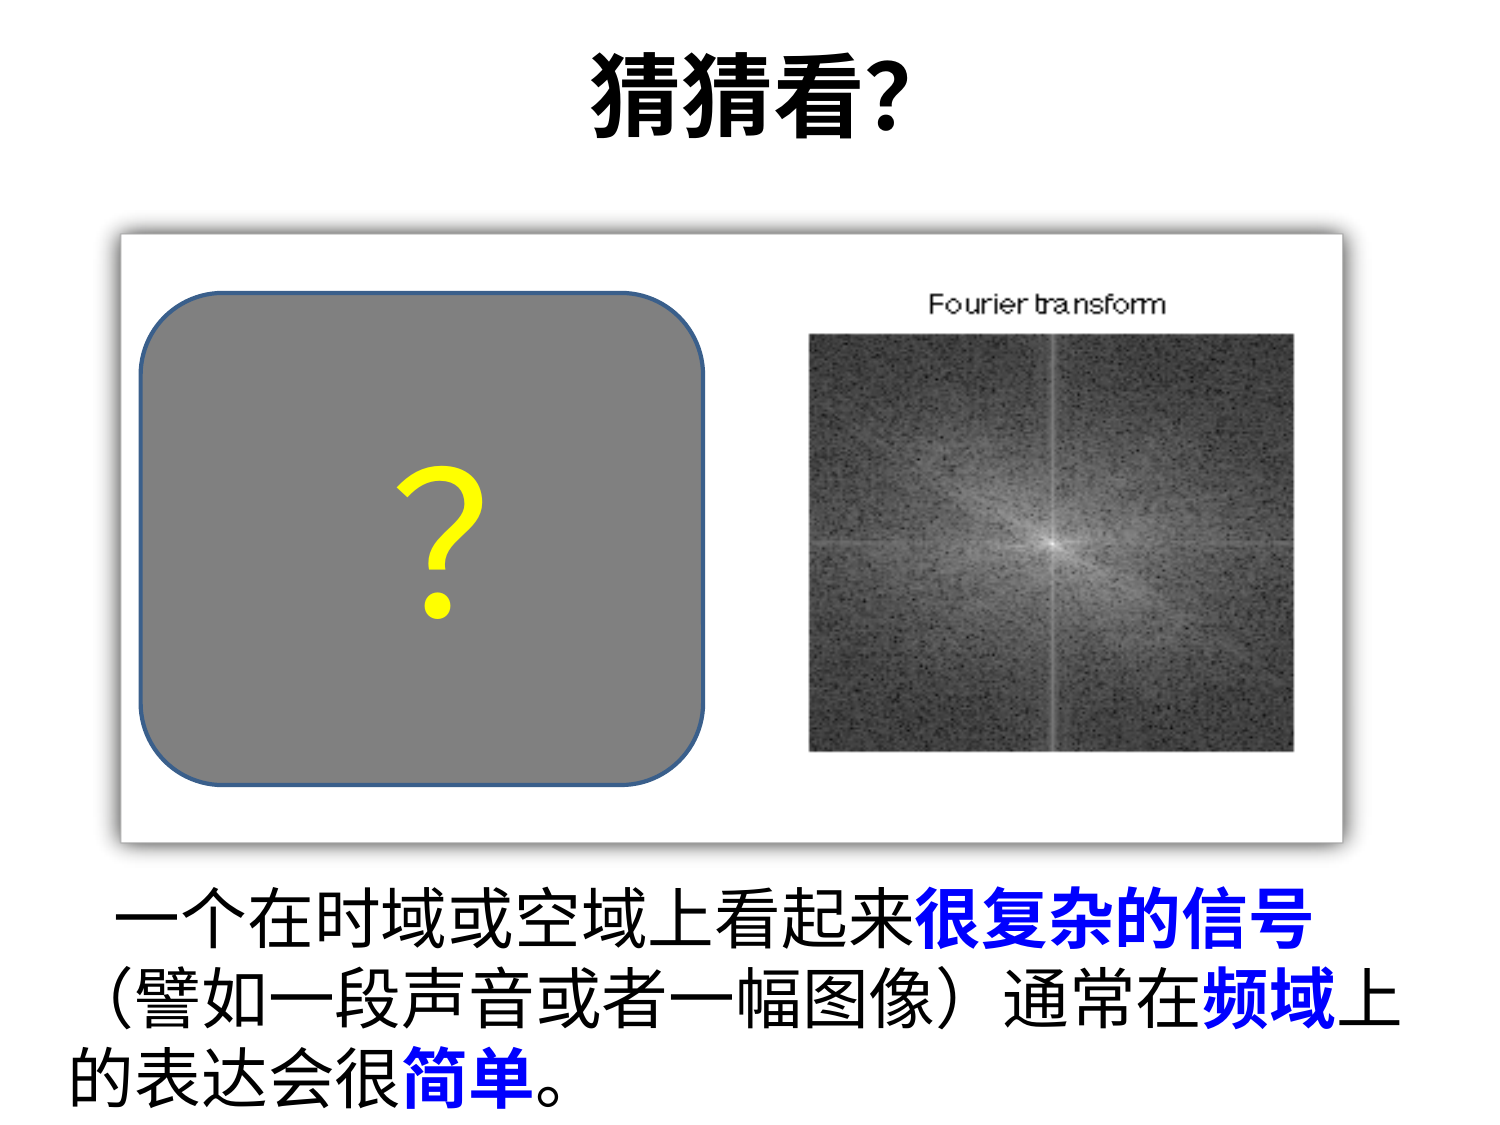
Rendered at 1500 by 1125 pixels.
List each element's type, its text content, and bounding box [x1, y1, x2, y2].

title 猜猜看？ [135, 0, 1411, 188]
picture [93, 210, 1372, 868]
text_box 一个在时域或空域上看起来很复杂的信号（譬如一段声音或者一幅图像）通常在频域上的表达会很简单。 [53, 869, 1460, 1125]
